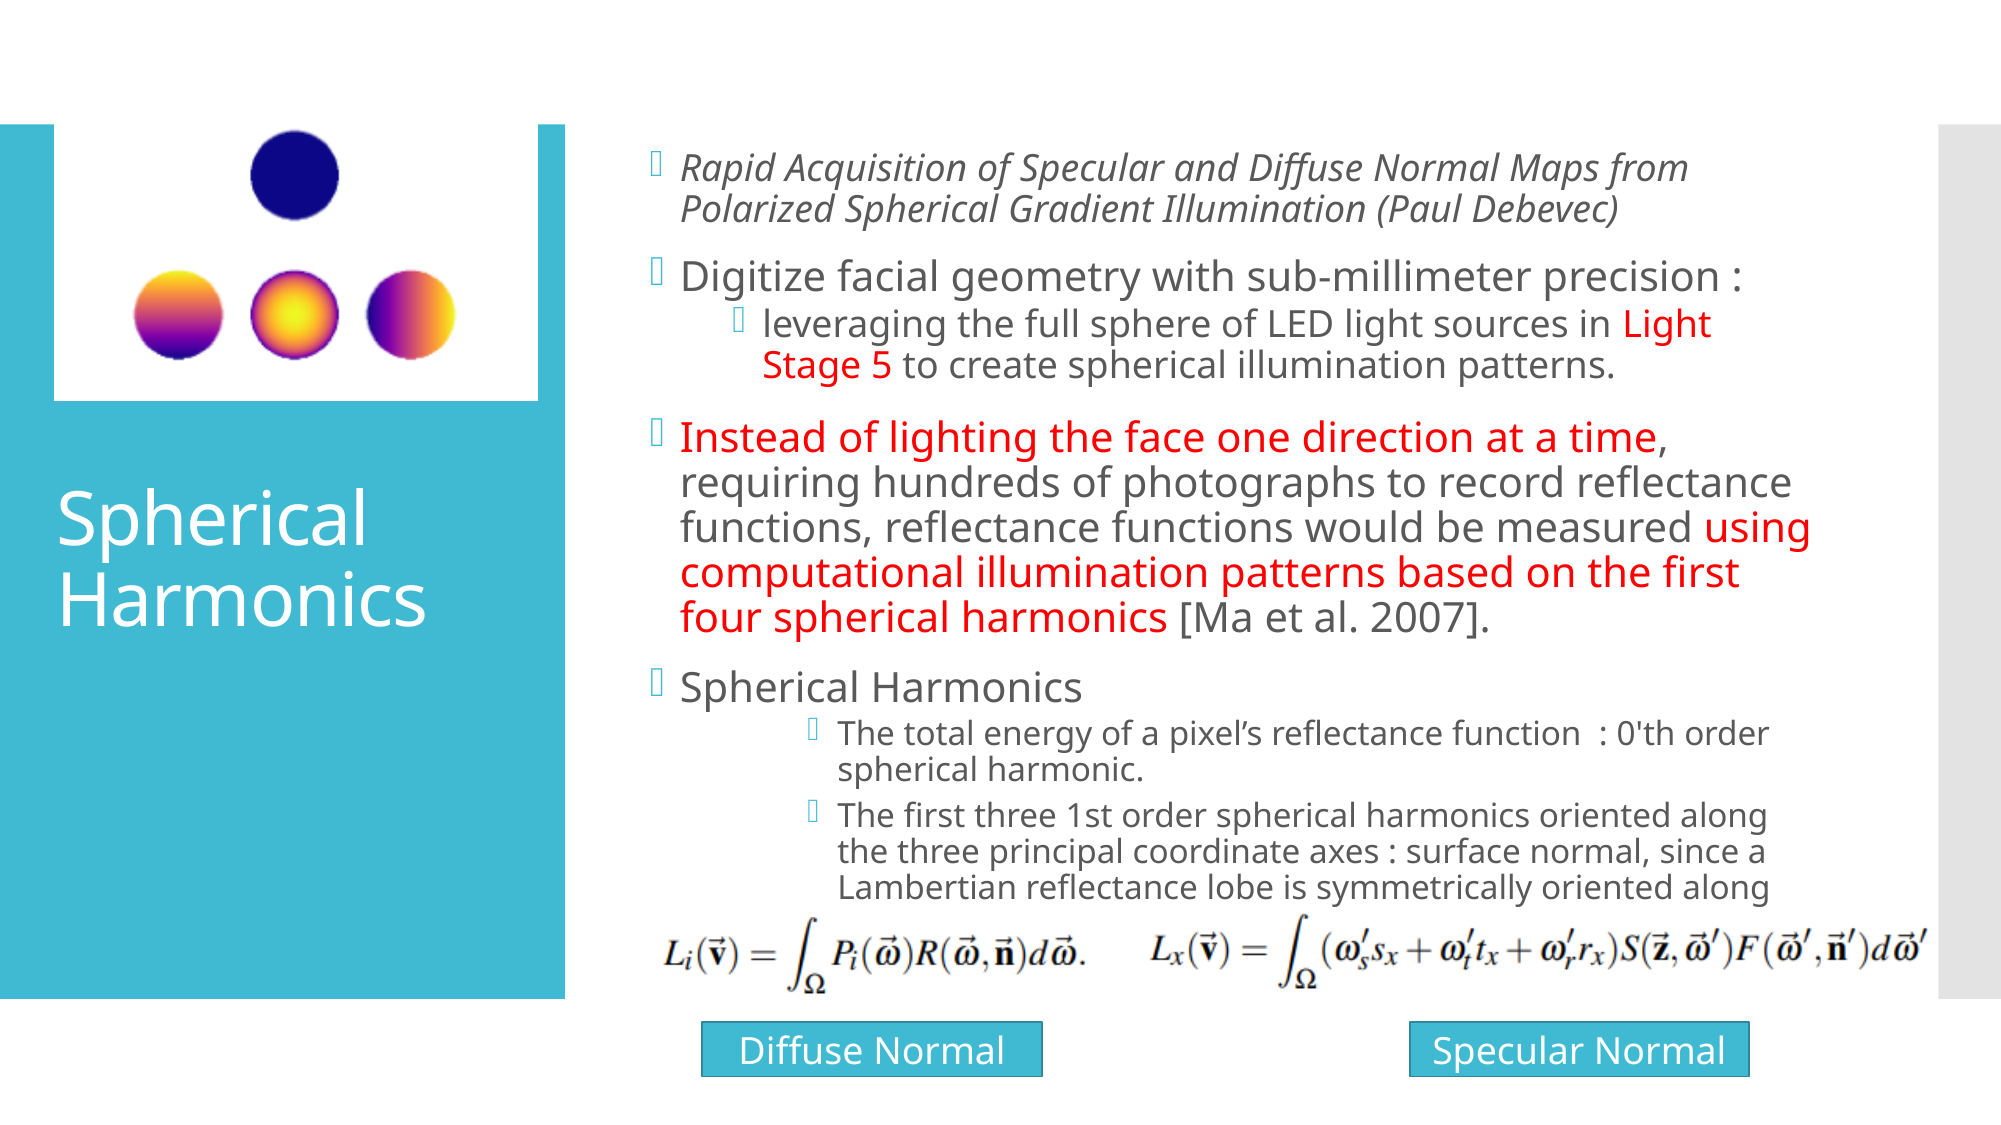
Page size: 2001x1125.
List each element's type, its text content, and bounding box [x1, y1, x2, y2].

picture [634, 908, 1110, 1008]
text_box Diffuse Normal [701, 1021, 1043, 1077]
list Rapid Acquisition of Specular and Diffuse Normal Maps from Polarized Spherical Gradient Illumination (Paul Debevec) Digitize facial geometry with sub-millimeter precision : leveraging the full sphere of LED light sources in Light Stage 5 to create spherical illumination patterns. Instead of lighting the face one direction at a time, requiring hundreds of photographs to record reflectance functions, reflectance functions would be measured using computational illumination patterns based on the first four spherical harmonics [Ma et al. 2007]. Spherical Harmonics The total energy of a pixel’s reflectance function : 0'th order spherical harmonic. The first three 1st order spherical harmonics oriented along the three principal coordinate axes : surface normal, since a Lambertian reflectance lobe is symmetrically oriented along the normal. [634, 141, 1835, 982]
text_box Specular Normal [1409, 1021, 1750, 1077]
picture [1140, 908, 1932, 995]
picture [54, 109, 538, 401]
title Spherical Harmonics [41, 184, 525, 940]
